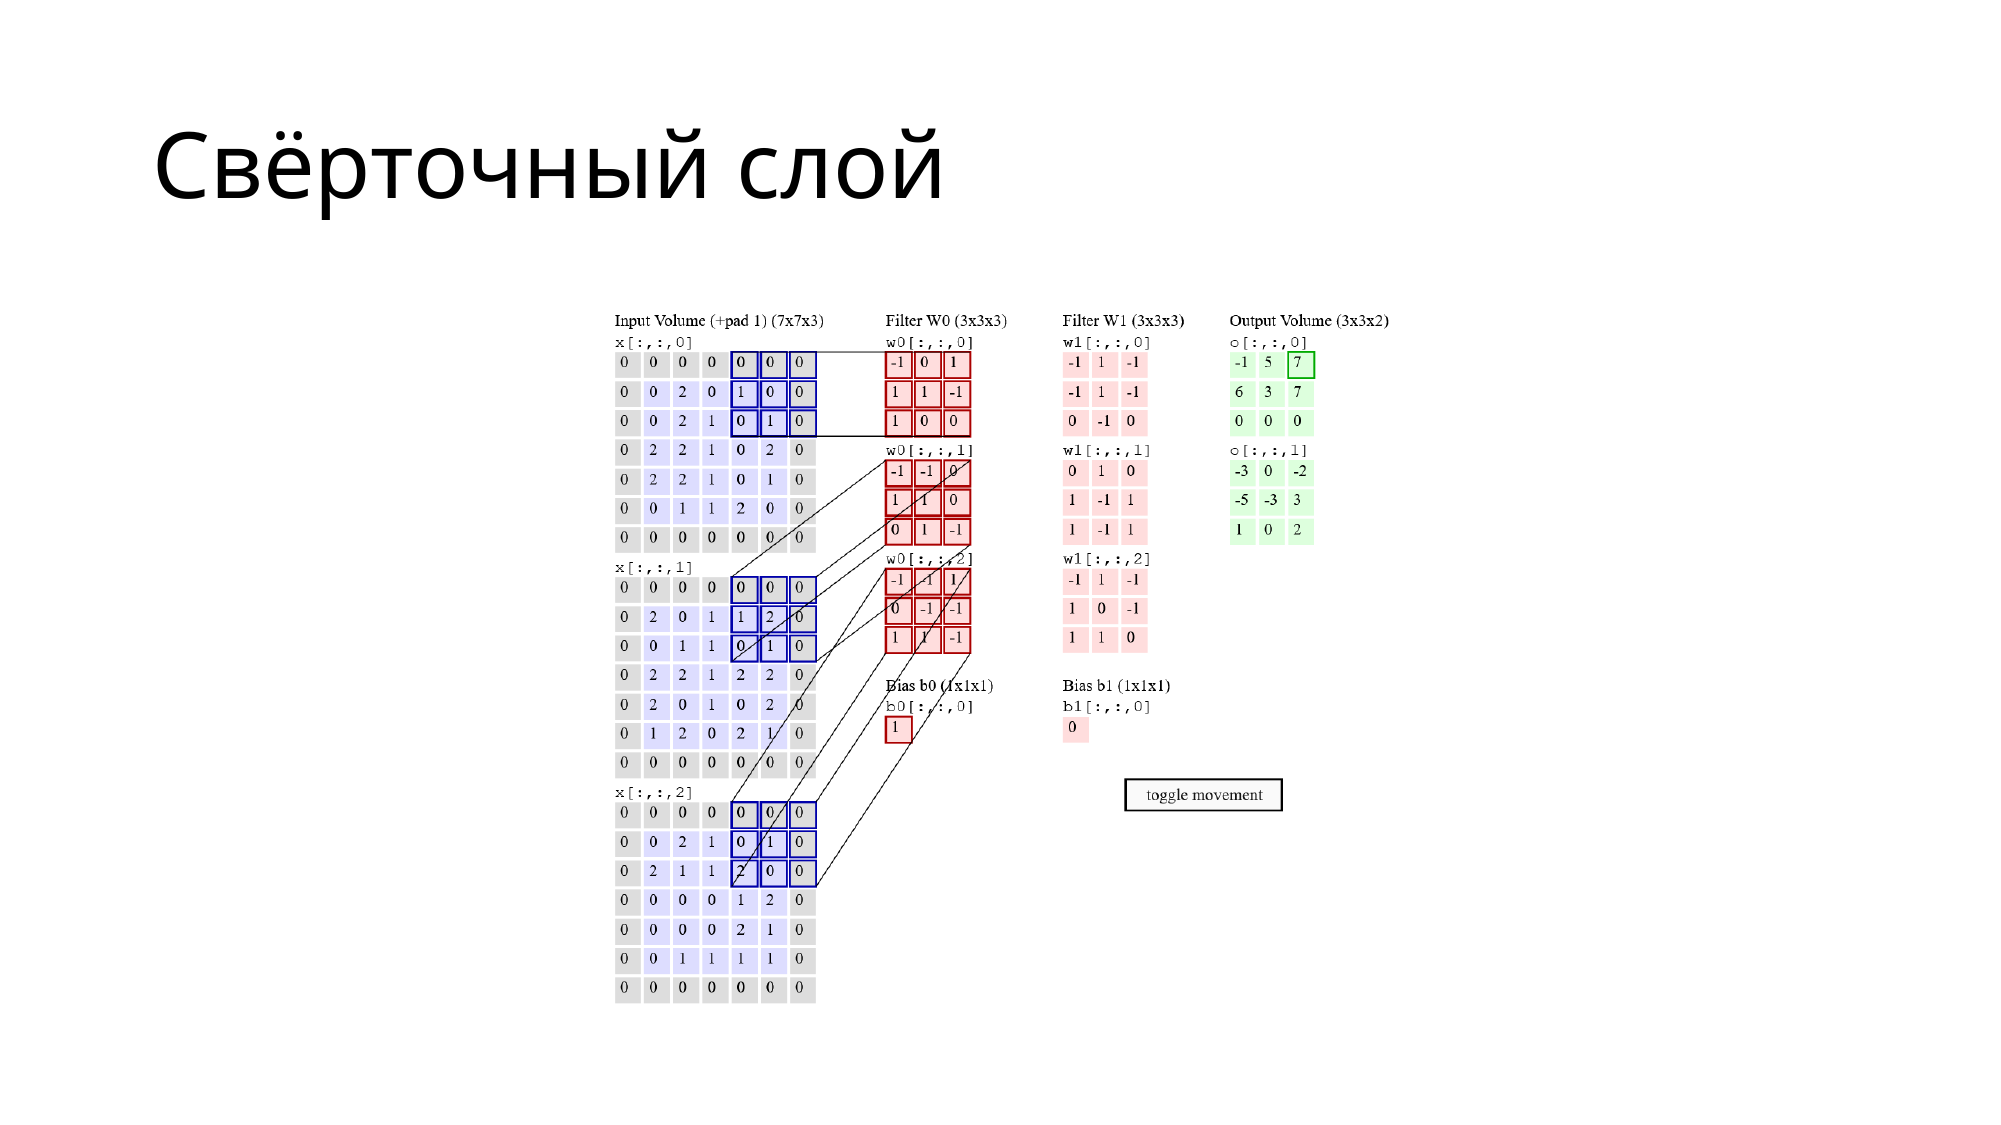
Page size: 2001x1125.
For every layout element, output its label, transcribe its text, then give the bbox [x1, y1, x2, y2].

title Свёрточный слой [137, 59, 1863, 278]
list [601, 299, 1399, 1014]
